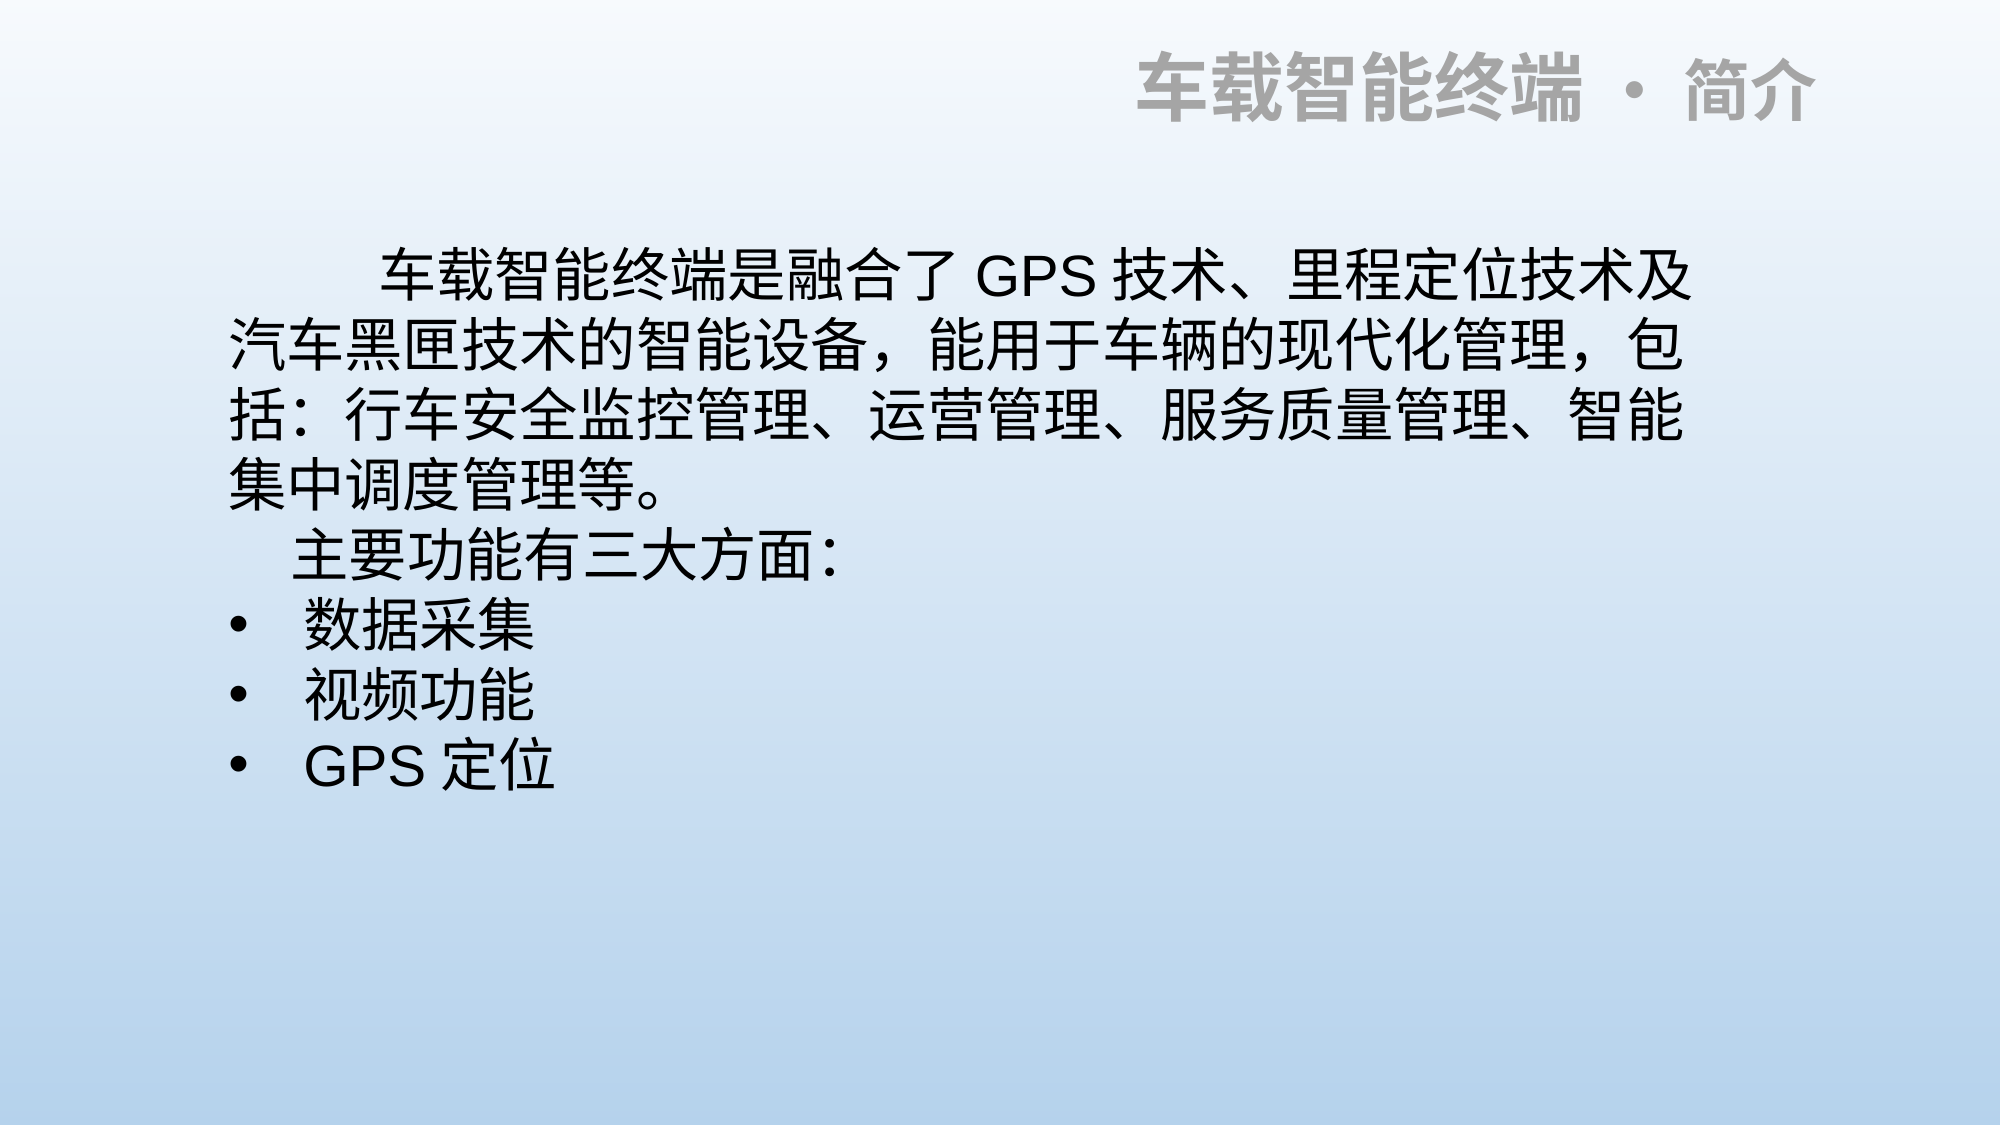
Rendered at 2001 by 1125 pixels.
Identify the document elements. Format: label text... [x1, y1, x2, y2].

text_box 车载智能终端 • 简介 [1119, 43, 1959, 231]
text_box 车载智能终端是融合了GPS技术、里程定位技术及汽车黑匣技术的智能设备，能用于车辆的现代化管理，包括：行车安全监控管理、运营管理、服务质量管理、智能集中调度管理等。 主要功能有三大方面： 数据采集 视频功能 GPS定位 [213, 230, 1755, 806]
